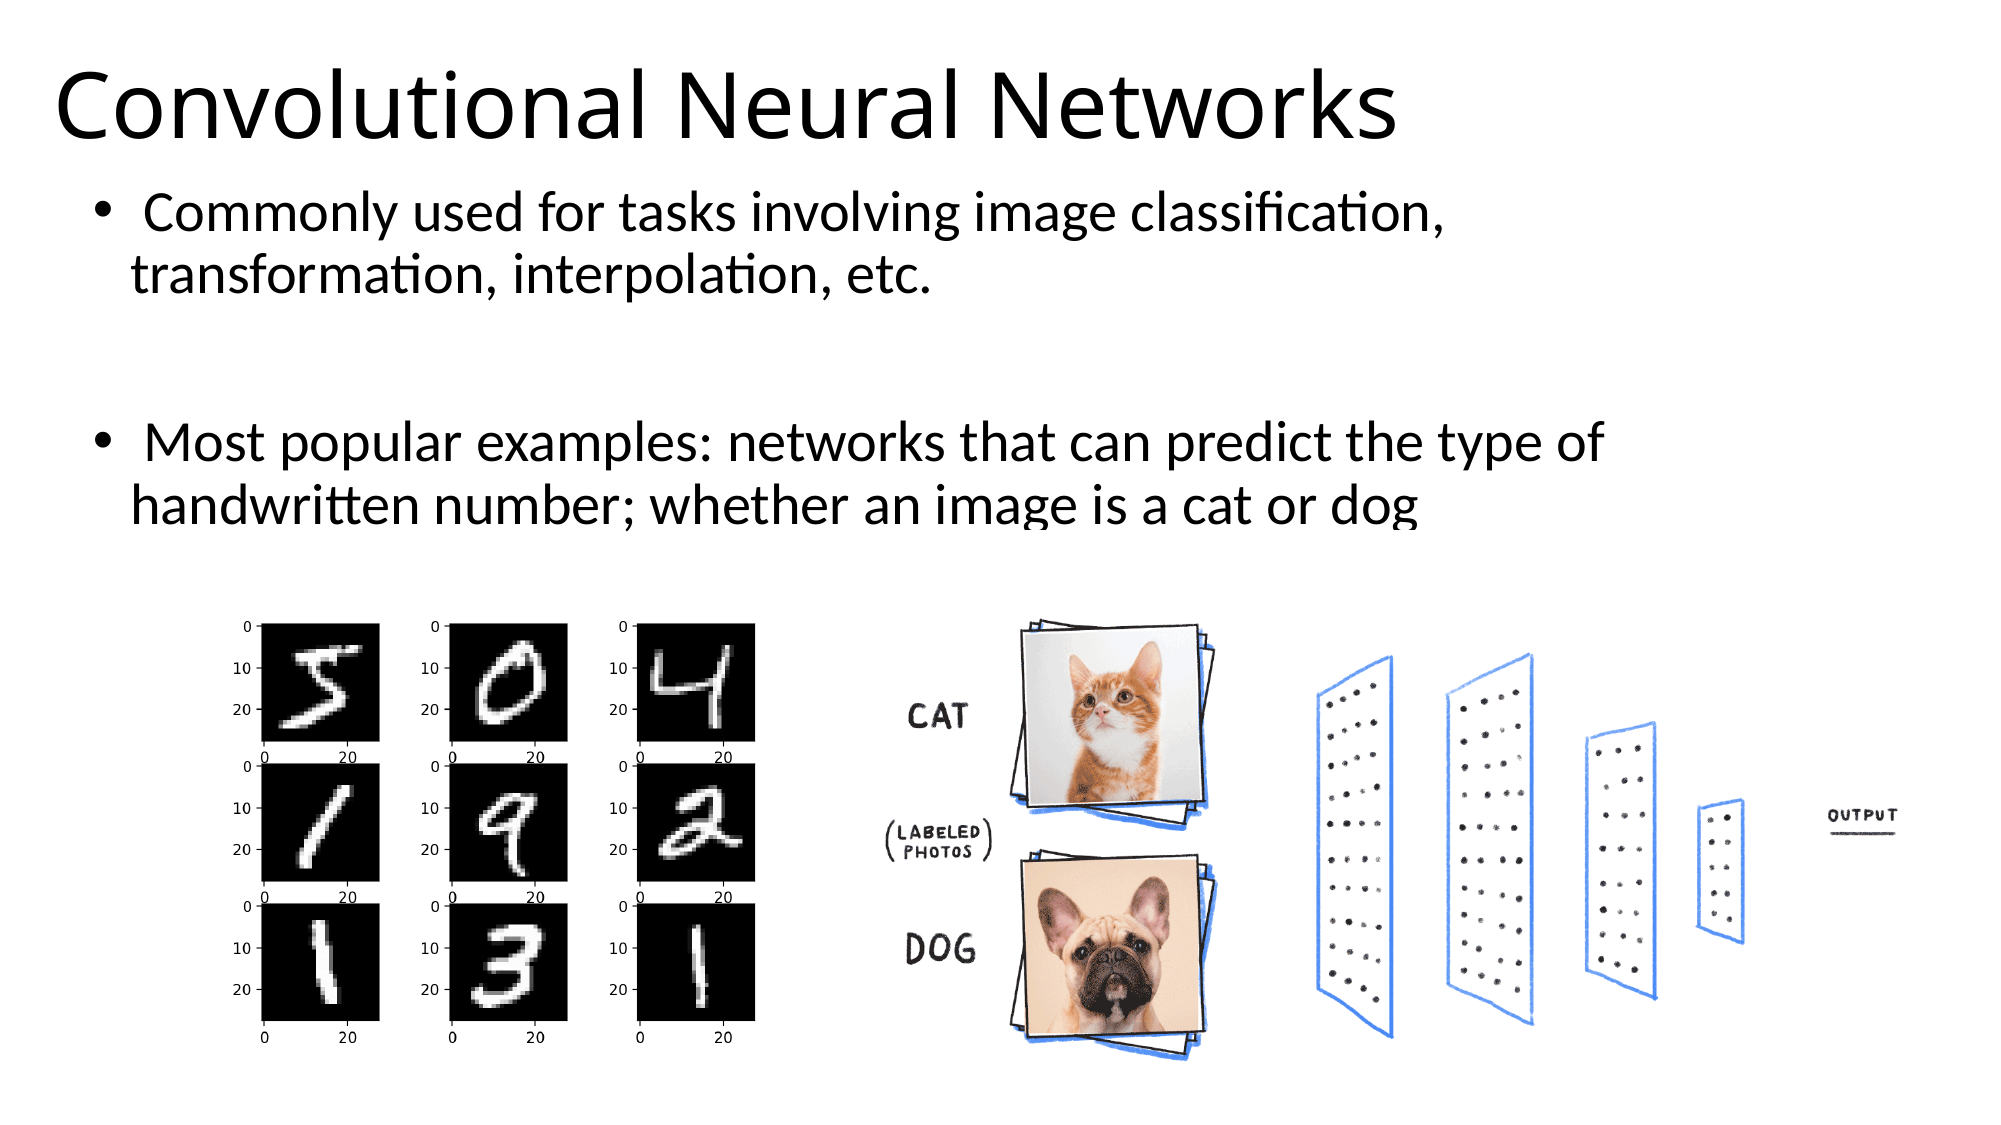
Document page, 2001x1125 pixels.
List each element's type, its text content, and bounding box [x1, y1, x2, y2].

picture [156, 562, 843, 1077]
picture [862, 530, 1921, 1125]
title Convolutional Neural Networks [38, 0, 1764, 218]
list Commonly used for tasks involving image classification, transformation, interpolation, etc. Most popular examples: networks that can predict the type of handwritten number; whether an image is a cat or dog [77, 173, 1803, 887]
